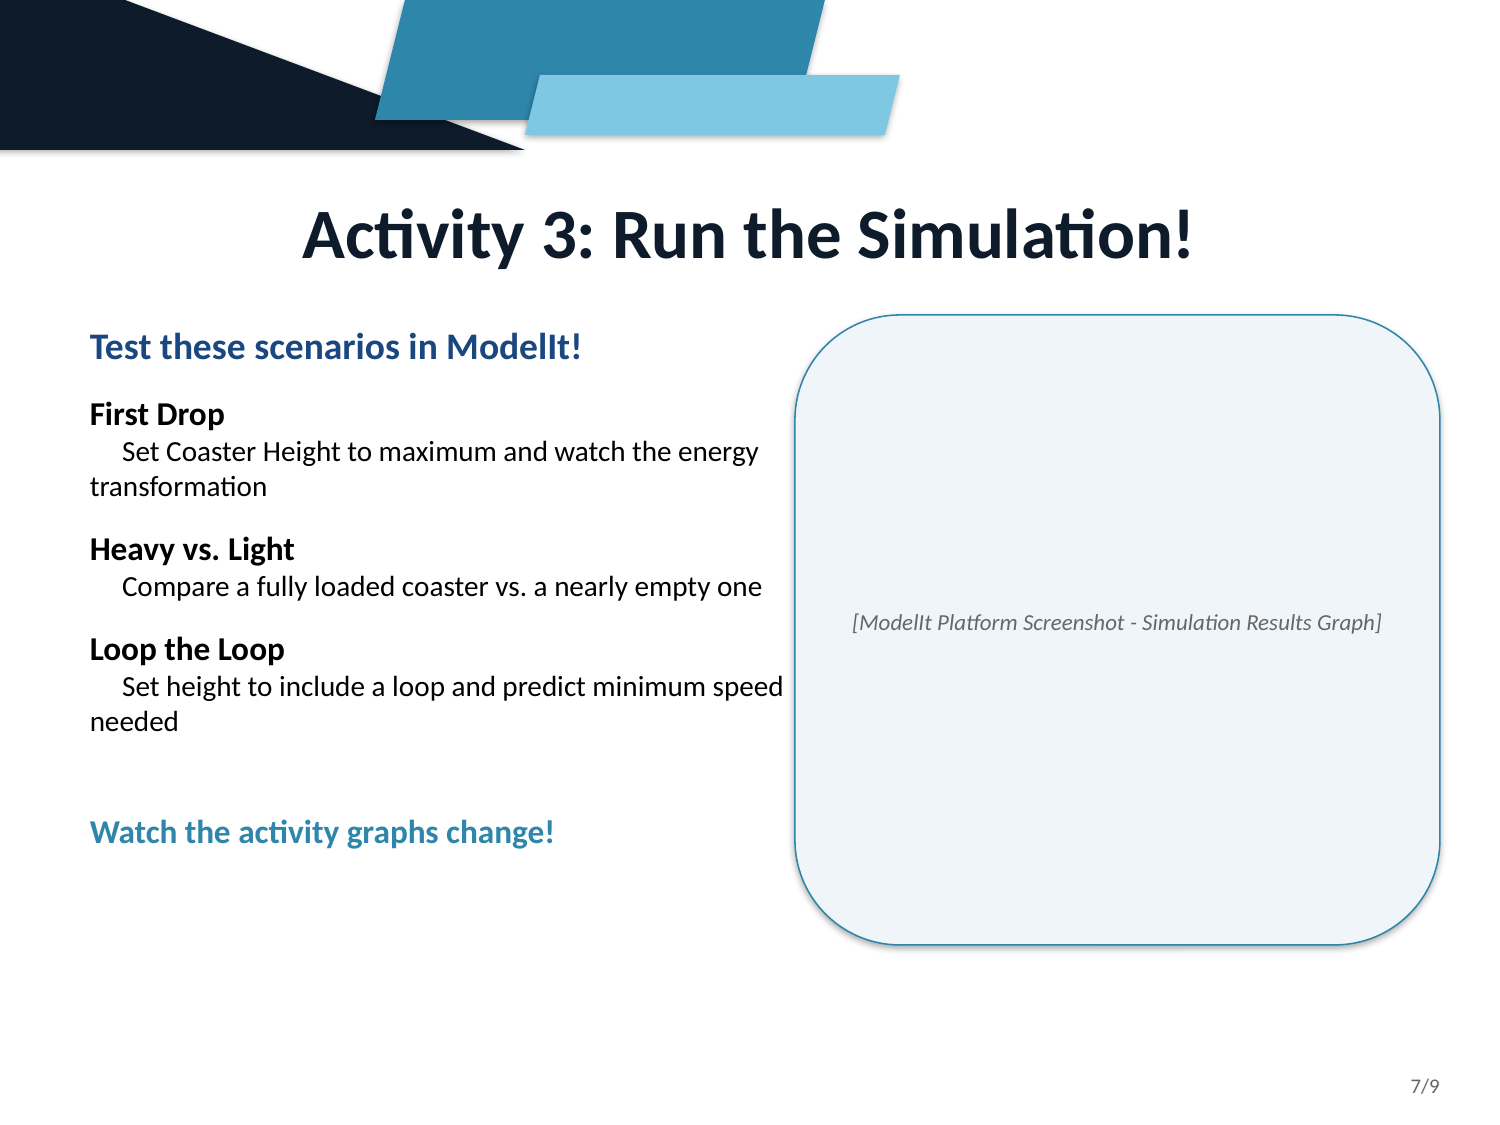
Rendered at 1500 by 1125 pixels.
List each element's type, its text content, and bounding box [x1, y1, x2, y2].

text_box Test these scenarios in ModelIt! First Drop Set Coaster Height to maximum and watch the energy transformation Heavy vs. Light Compare a fully loaded coaster vs. a nearly empty one Loop the Loop Set height to include a loop and predict minimum speed needed Watch the activity graphs change! [74, 314, 825, 858]
text_box [794, 314, 1441, 946]
text_box 7/9 [1395, 1065, 1455, 1105]
text_box [0, 0, 526, 151]
text_box [524, 74, 901, 136]
text_box Activity 3: Run the Simulation! [287, 179, 1213, 280]
text_box [ModelIt Platform Screenshot - Simulation Results Graph] [837, 600, 1398, 643]
text_box [374, 0, 826, 121]
